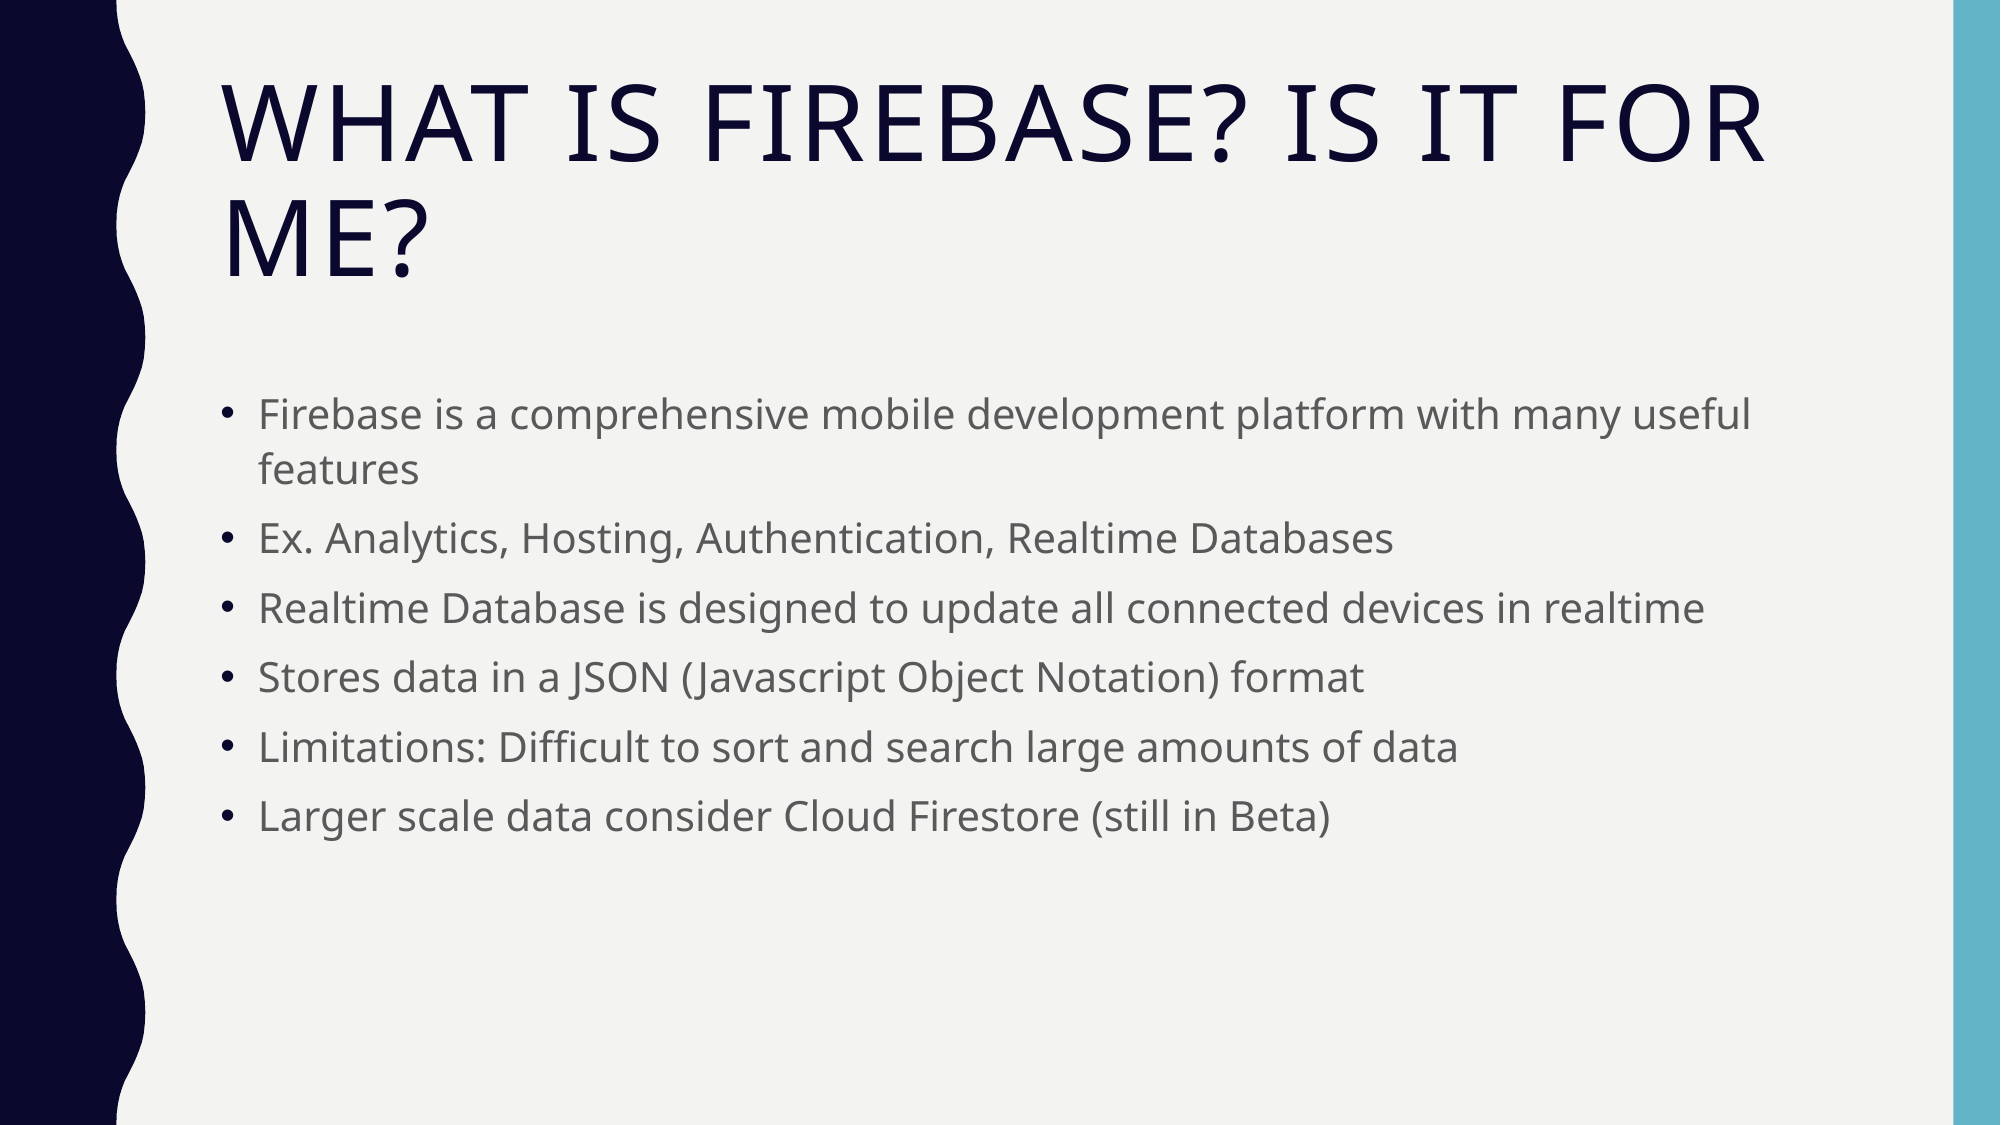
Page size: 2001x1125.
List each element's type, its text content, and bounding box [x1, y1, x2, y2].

title What is Firebase? Is it for me? [205, 62, 1875, 308]
list Firebase is a comprehensive mobile development platform with many useful features Ex. Analytics, Hosting, Authentication, Realtime Databases Realtime Database is designed to update all connected devices in realtime Stores data in a JSON (Javascript Object Notation) format Limitations: Difficult to sort and search large amounts of data Larger scale data consider Cloud Firestore (still in Beta) [205, 375, 1875, 965]
